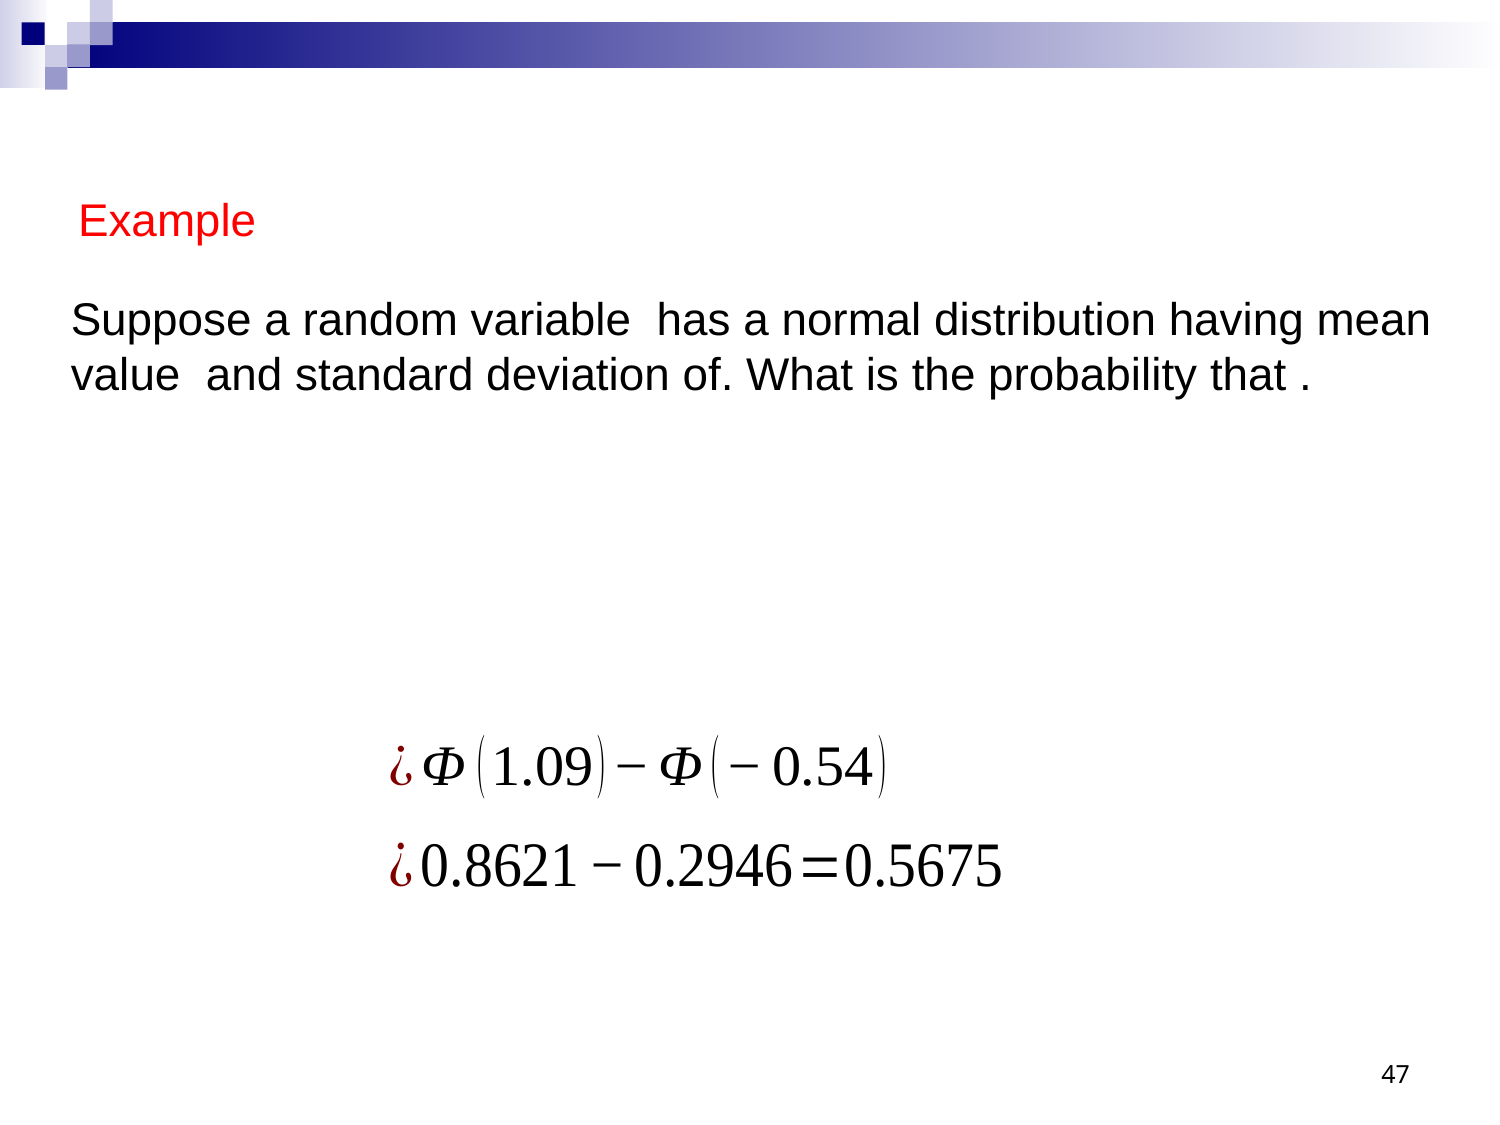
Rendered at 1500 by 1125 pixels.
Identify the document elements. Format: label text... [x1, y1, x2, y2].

text_box Example [63, 183, 307, 254]
slide_number 47 [1074, 1024, 1426, 1101]
